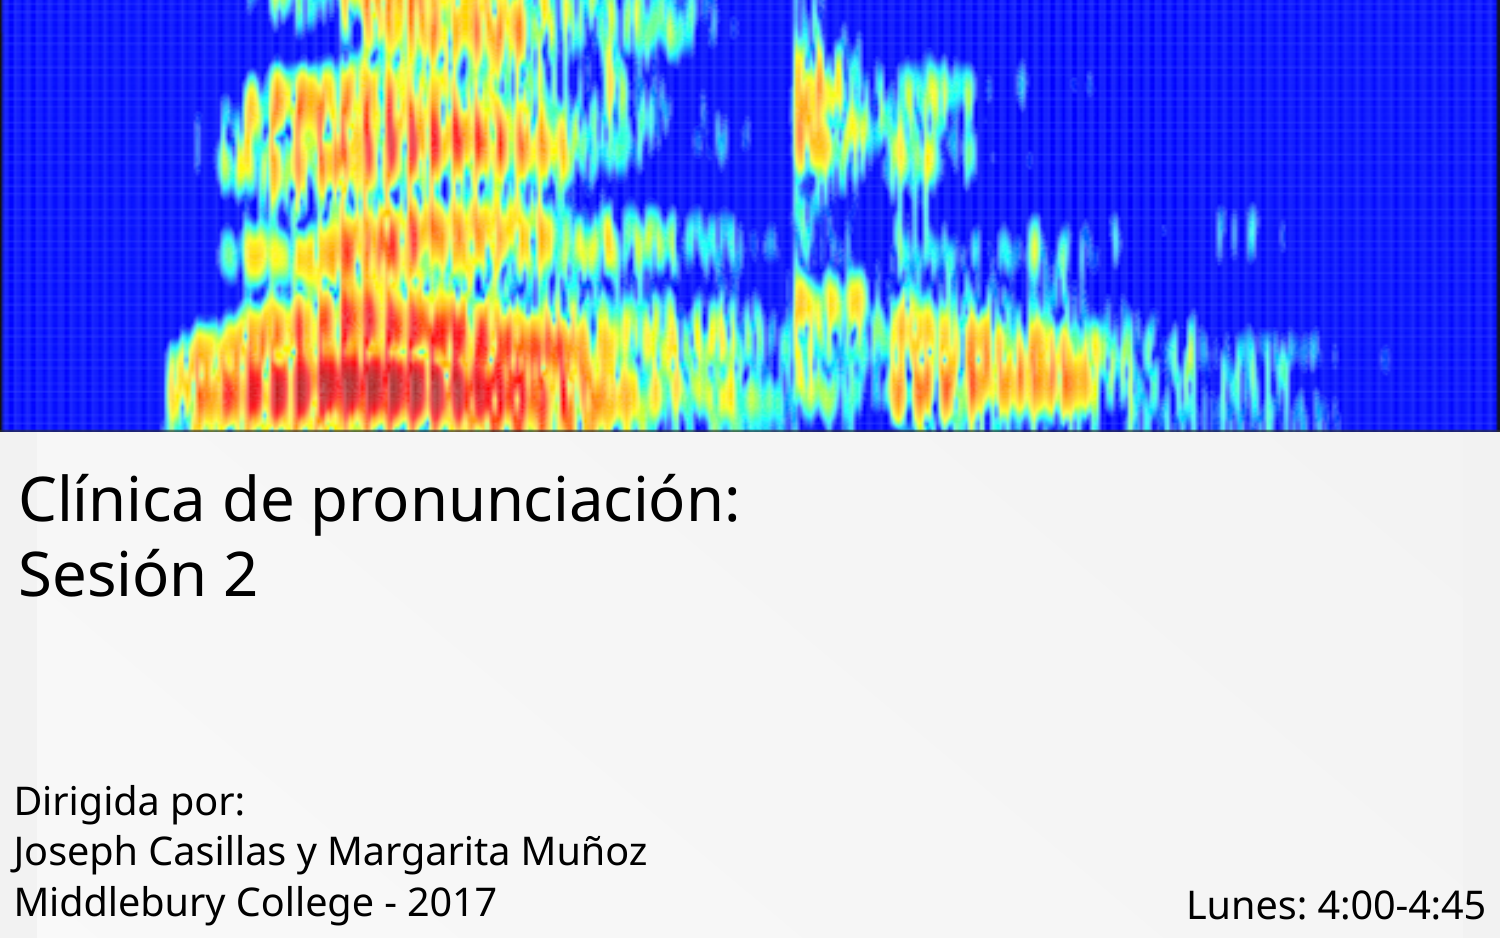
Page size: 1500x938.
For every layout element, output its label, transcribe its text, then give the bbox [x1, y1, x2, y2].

title Clínica de pronunciación: Sesión 2 [5, 454, 1500, 619]
subtitle Dirigida por: Joseph Casillas y Margarita Muñoz Middlebury College - 2017 [0, 767, 749, 938]
text_box Lunes: 4:00-4:45 [749, 767, 1500, 938]
picture [0, 0, 1500, 432]
